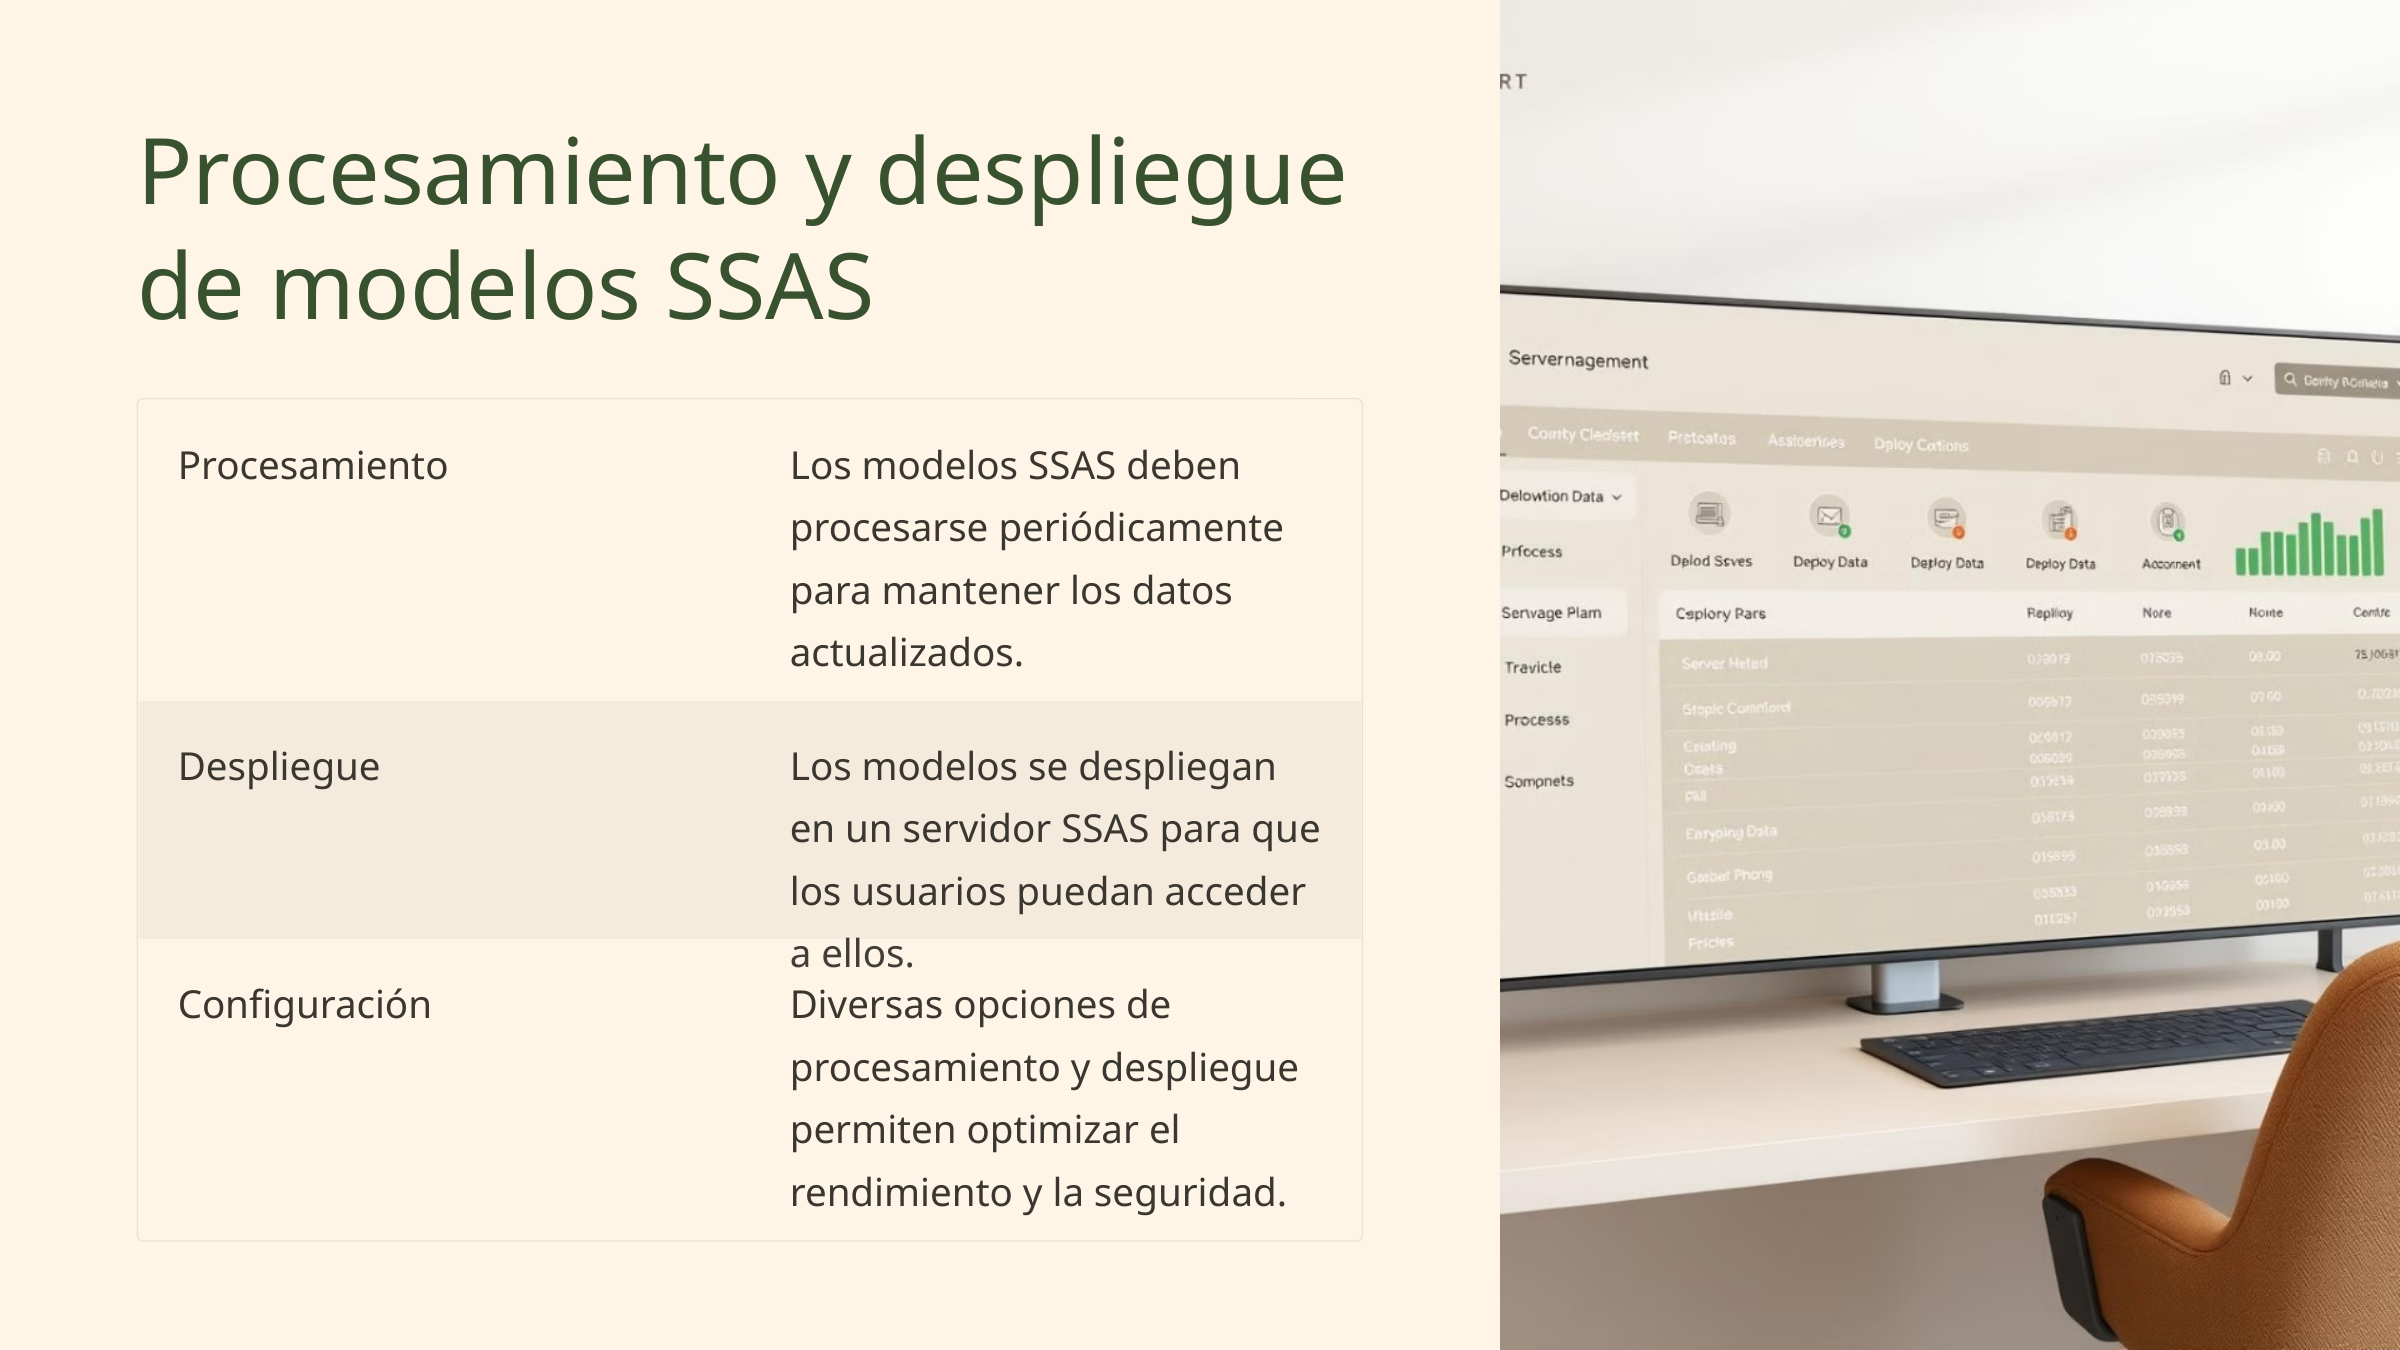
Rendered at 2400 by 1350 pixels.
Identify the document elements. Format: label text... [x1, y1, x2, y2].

text_box Configuración [177, 963, 711, 1027]
text_box Los modelos se despliegan en un servidor SSAS para que los usuarios puedan acceder a ellos. [789, 725, 1322, 915]
text_box Diversas opciones de procesamiento y despliegue permiten optimizar el rendimiento y la seguridad. [789, 963, 1322, 1216]
text_box [138, 700, 1362, 938]
text_box Los modelos SSAS deben procesarse periódicamente para mantener los datos actualizados. [789, 424, 1322, 676]
text_box [138, 938, 1362, 1240]
text_box Despliegue [177, 725, 711, 789]
text_box Procesamiento y despliegue de modelos SSAS [137, 108, 1363, 340]
picture [1499, 0, 2400, 1350]
text_box Procesamiento [177, 424, 711, 488]
text_box [138, 399, 1362, 700]
